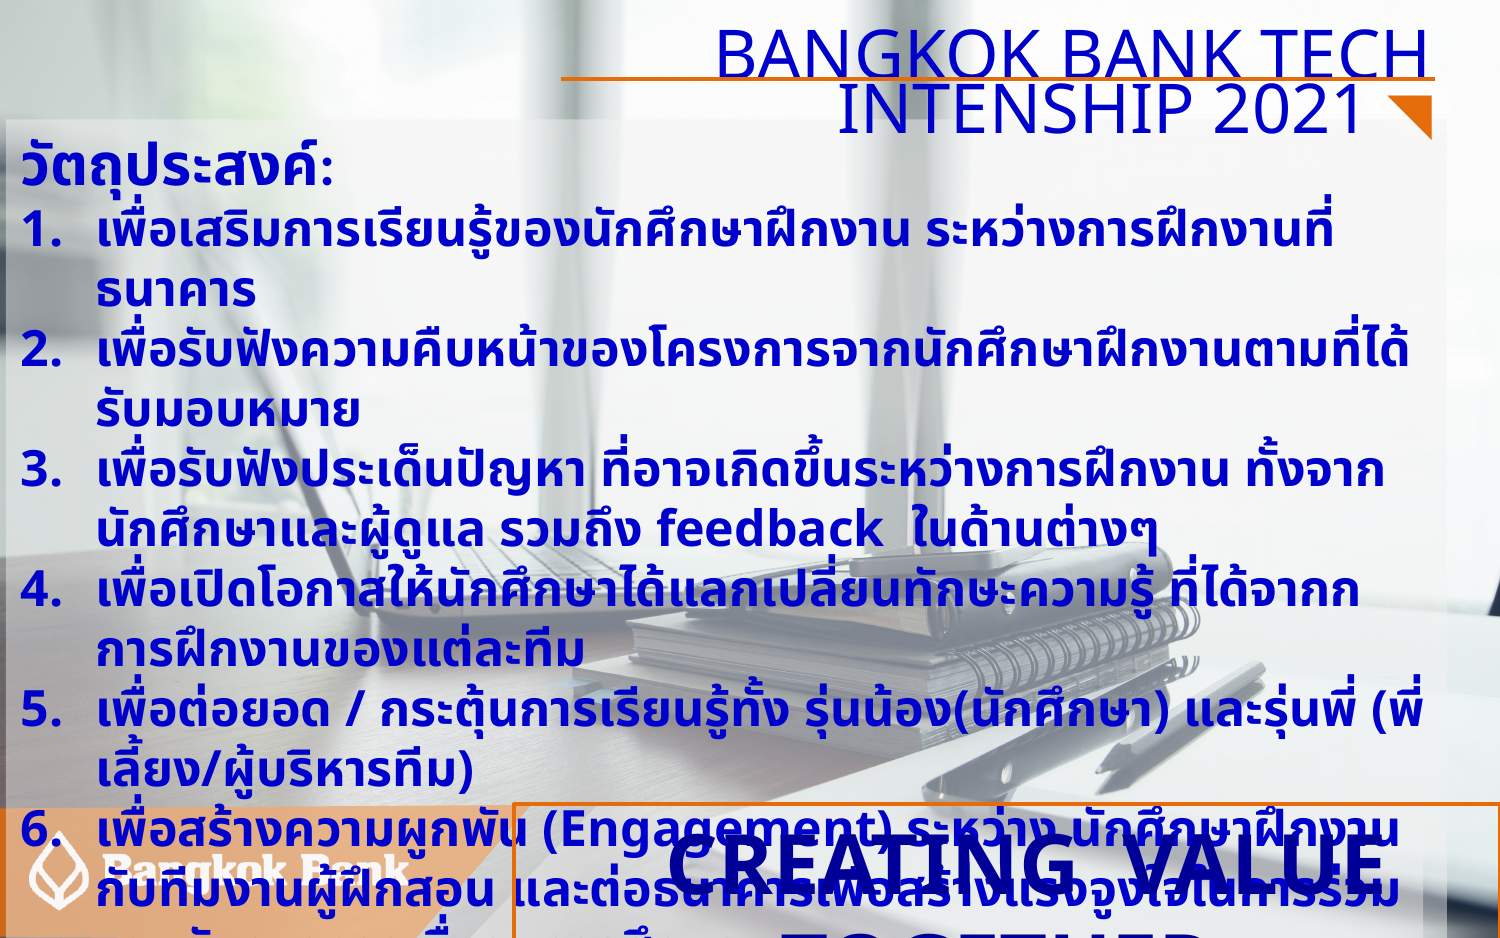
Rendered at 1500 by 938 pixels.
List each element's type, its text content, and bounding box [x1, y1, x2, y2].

picture [29, 799, 409, 938]
text_box BANGKOK BANK TECH INTENSHIP 2021 ◥ [531, 31, 1447, 264]
text_box วัตถุประสงค์: เพื่อเสริมการเรียนรู้ของนักศึกษาฝึกงาน ระหว่างการฝึกงานที่ธนาคาร เพื่อรับฟังความคืบหน้าของโครงการจากนักศึกษาฝึกงานตามที่ได้รับมอบหมาย เพื่อรับฟังประเด็นปัญหา ที่อาจเกิดขึ้นระหว่างการฝึกงาน ทั้งจากนักศึกษาและผู้ดูแล รวมถึง feedback ในด้านต่างๆ เพื่อเปิดโอกาสให้นักศึกษาได้แลกเปลี่ยนทักษะความรู้ ที่ได้จากกการฝึกงานของแต่ละทีม เพื่อต่อยอด / กระตุ้นการเรียนรู้ทั้ง รุ่นน้อง(นักศึกษา) และรุ่นพี่ (พี่เลี้ยง/ผู้บริหารทีม) เพื่อสร้างความผูกพัน (Engagement) ระหว่าง นักศึกษาฝึกงานกับทีมงานผู้ฝึกสอน และต่อธนาคารเพื่อสร้างแรงจูงใจในการร่วมงานกับธนาคารเมื่อจบการศึกษา [5, 119, 1447, 938]
picture [0, 0, 1500, 806]
text_box [0, 806, 5, 938]
text_box CREATING VALUE TOGETHER [513, 804, 1500, 938]
